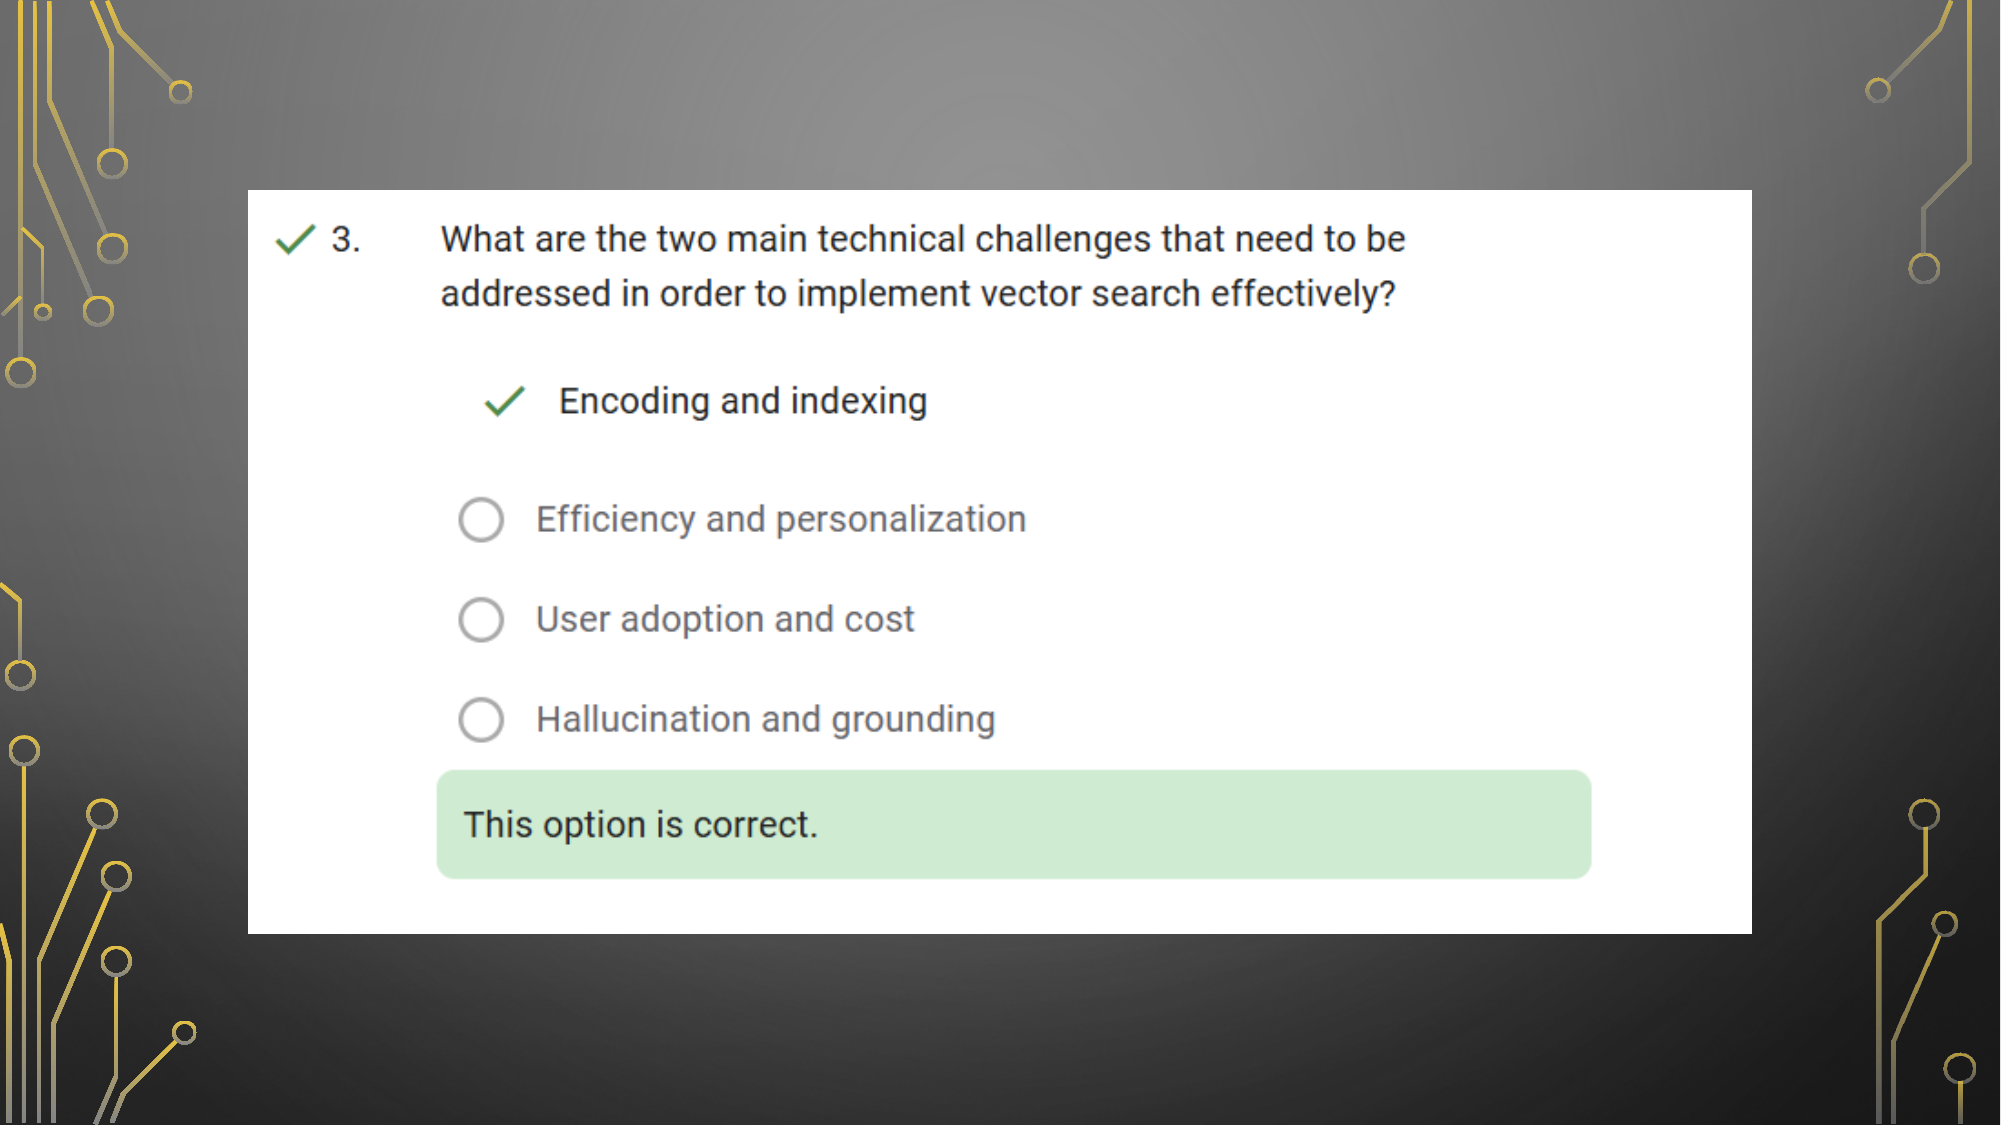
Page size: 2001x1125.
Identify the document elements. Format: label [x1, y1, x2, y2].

picture [248, 190, 1752, 935]
